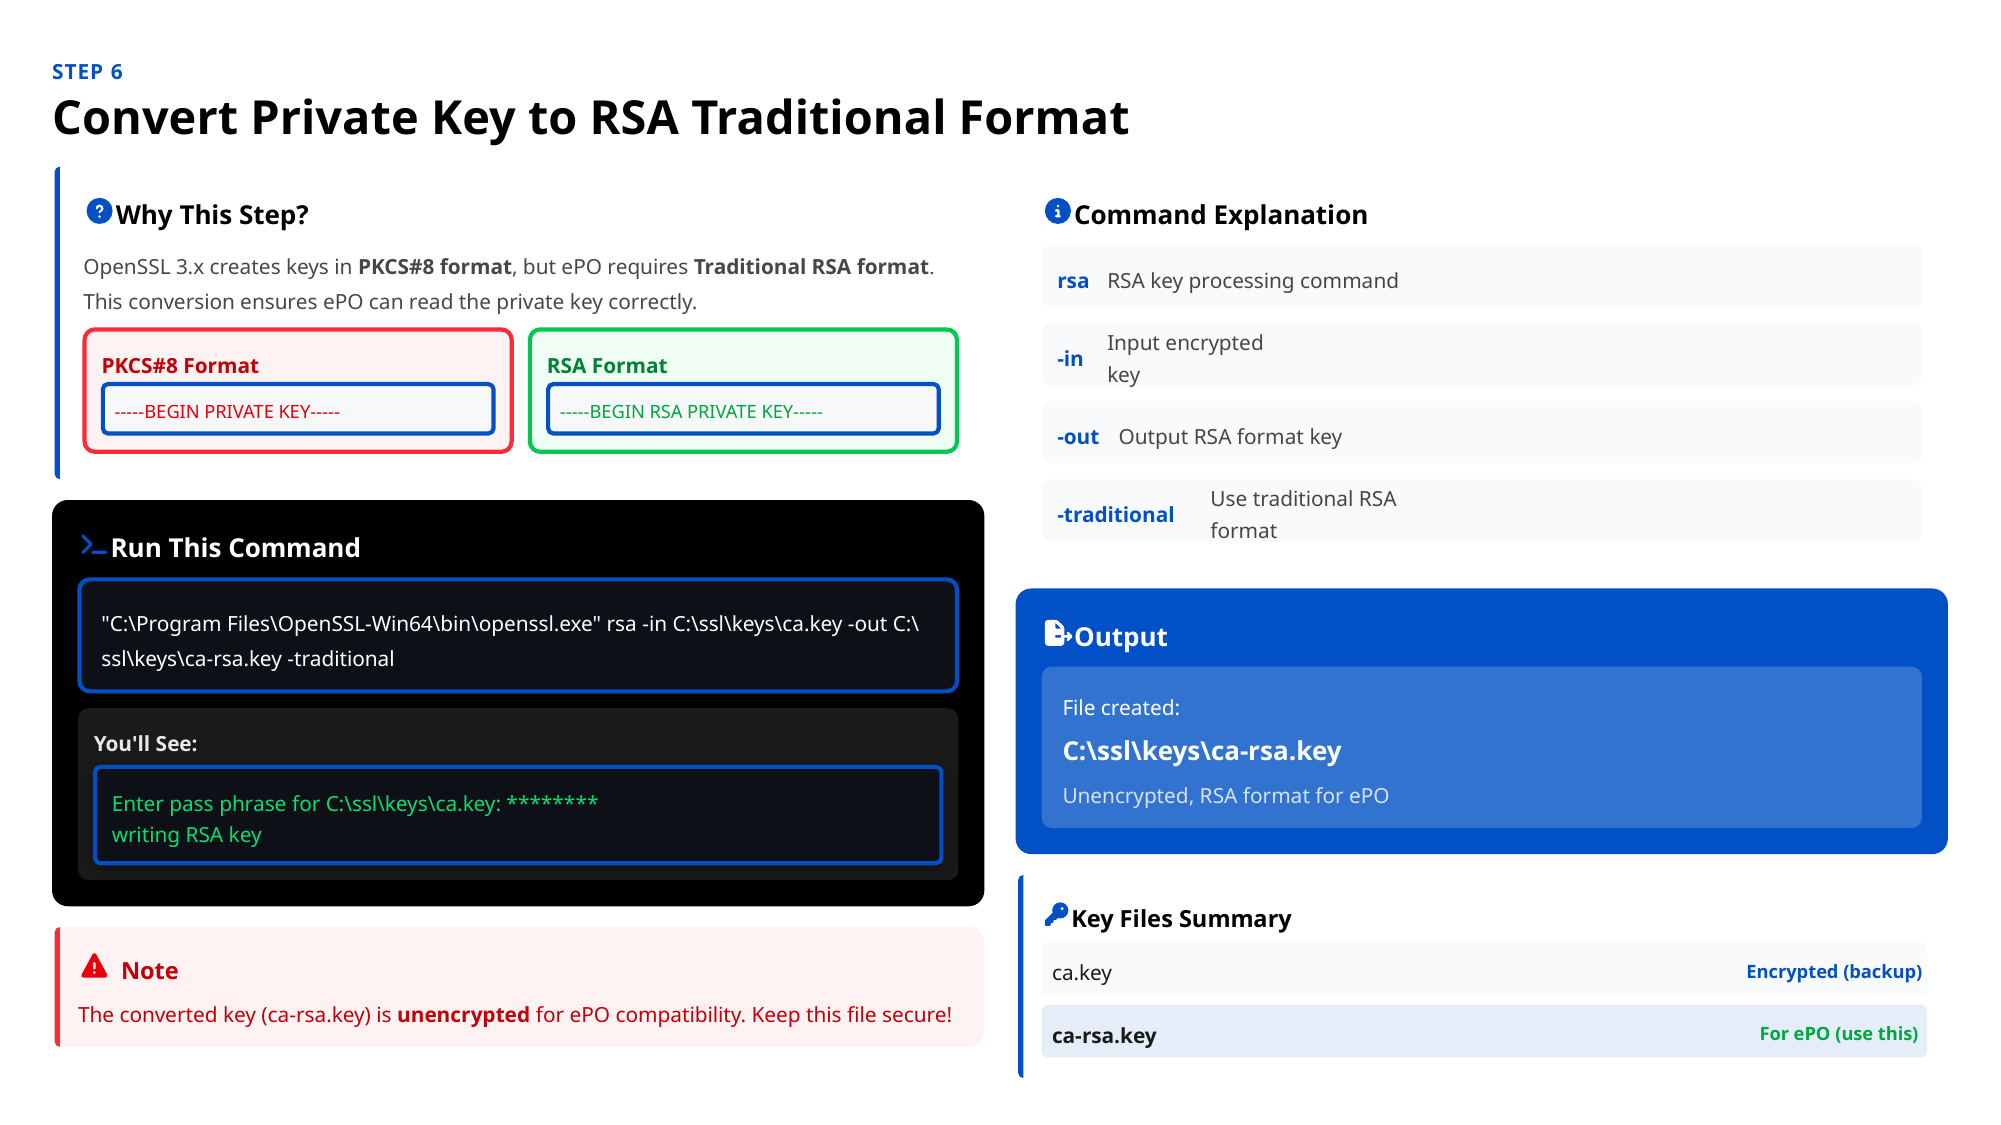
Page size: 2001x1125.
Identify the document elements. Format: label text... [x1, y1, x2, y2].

text_box RSA Format [546, 346, 951, 378]
text_box Convert Private Key to RSA Traditional Format [52, 93, 1972, 146]
text_box Input encrypted key [1107, 338, 1300, 370]
text_box [54, 927, 60, 1047]
text_box Use traditional RSA format [1210, 494, 1467, 526]
text_box [1041, 322, 1922, 386]
text_box For ePO (use this) [1759, 1018, 1927, 1045]
text_box [81, 953, 108, 978]
text_box OpenSSL 3.x creates keys in PKCS#8 format, but ePO requires Traditional RSA format. This conversion ensures ePO can read the private key correctly. [83, 244, 969, 313]
text_box [1018, 874, 1024, 1079]
text_box [60, 166, 985, 480]
text_box Run This Command [110, 526, 972, 563]
text_box [548, 384, 939, 434]
text_box Output [1074, 614, 1935, 651]
text_box writing RSA key [111, 815, 935, 847]
text_box RSA key processing command [1107, 260, 1403, 292]
text_box ca-rsa.key [1052, 1015, 1178, 1047]
text_box [1041, 942, 1928, 995]
text_box Unencrypted, RSA format for ePO [1062, 776, 1912, 808]
text_box [54, 166, 60, 480]
text_box Output RSA format key [1118, 416, 1344, 448]
text_box -----BEGIN RSA PRIVATE KEY----- [559, 395, 937, 422]
text_box [84, 329, 512, 452]
text_box Note [121, 947, 185, 985]
text_box rsa [1057, 260, 1102, 292]
text_box [52, 500, 985, 907]
text_box [1024, 874, 1948, 1079]
text_box -----BEGIN PRIVATE KEY----- [114, 395, 491, 422]
text_box Encrypted (backup) [1746, 955, 1927, 982]
text_box [1044, 619, 1073, 646]
text_box [529, 329, 957, 452]
text_box "C:\Program Files\OpenSSL-Win64\bin\openssl.exe" rsa -in C:\ssl\keys\ca.key -out C:\ssl\keys\ca-rsa.key -traditional [101, 601, 946, 670]
text_box [1041, 400, 1922, 464]
text_box [95, 766, 942, 864]
text_box -out [1057, 416, 1114, 448]
text_box Key Files Summary [1071, 895, 1939, 933]
text_box [1015, 166, 1948, 568]
text_box C:\ssl\keys\ca-rsa.key [1062, 729, 1914, 766]
text_box -in [1057, 338, 1102, 370]
text_box Enter pass phrase for C:\ssl\keys\ca.key: ******** [111, 783, 935, 815]
text_box [102, 384, 494, 434]
text_box Why This Step? [115, 192, 972, 230]
text_box The converted key (ca-rsa.key) is unencrypted for ePO compatibility. Keep this file secure! [78, 994, 974, 1026]
text_box [79, 579, 958, 692]
text_box [81, 534, 93, 554]
text_box [86, 197, 113, 224]
text_box Command Explanation [1074, 192, 1935, 230]
text_box STEP 6 [52, 52, 1959, 84]
text_box PKCS#8 Format [101, 346, 506, 378]
text_box [91, 550, 108, 554]
text_box [1041, 1005, 1928, 1058]
text_box [78, 708, 959, 881]
text_box File created: [1062, 687, 1912, 719]
text_box ca.key [1052, 953, 1132, 985]
text_box [1015, 588, 1948, 855]
text_box [1044, 902, 1069, 926]
text_box [60, 927, 985, 1047]
text_box -traditional [1057, 494, 1206, 526]
text_box [1044, 197, 1071, 224]
text_box [1041, 244, 1922, 308]
text_box You'll See: [93, 723, 954, 756]
text_box [1041, 479, 1922, 542]
text_box [1041, 666, 1922, 829]
